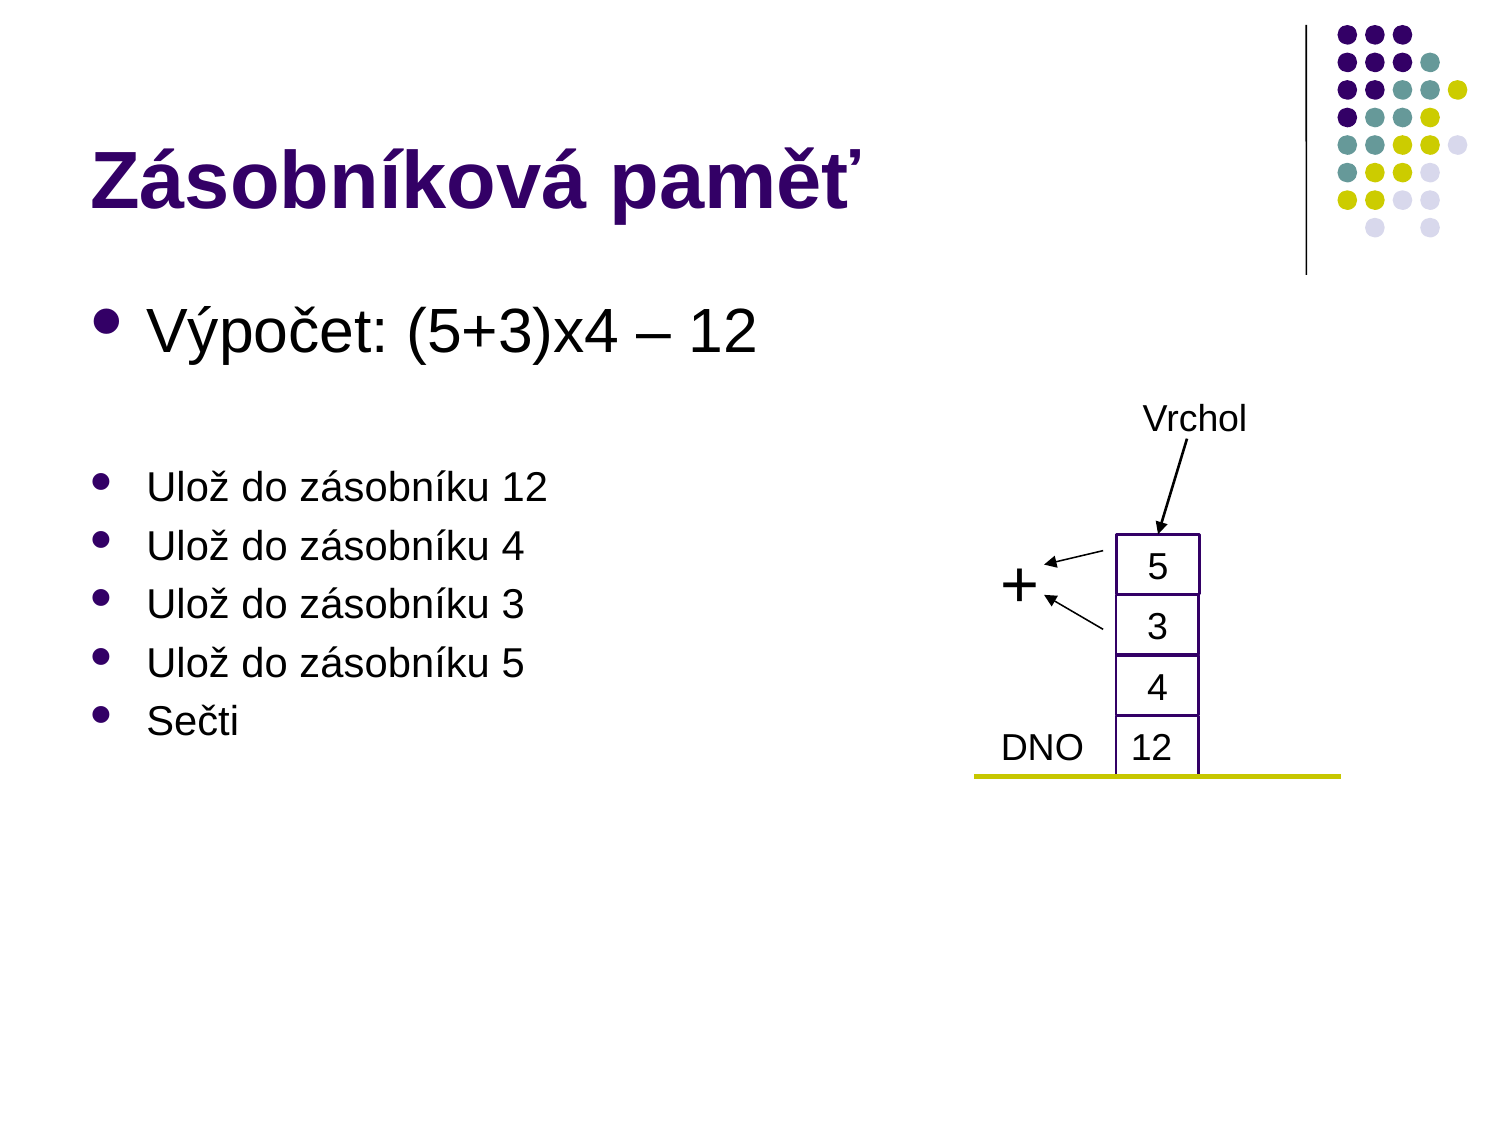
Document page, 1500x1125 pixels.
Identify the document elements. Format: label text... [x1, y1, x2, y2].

text_box 12 [1117, 716, 1199, 774]
text_box 5 [1116, 534, 1200, 594]
text_box DNO [986, 715, 1117, 775]
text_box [1043, 594, 1104, 630]
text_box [1157, 438, 1188, 535]
title Zásobníková paměť [75, 20, 1313, 233]
text_box + [986, 533, 1105, 629]
text_box 4 [1116, 655, 1199, 716]
list Výpočet: (5+3)x4 – 12 Ulož do zásobníku 12 Ulož do zásobníku 4 Ulož do zásobníku 3 Ulož do zásobníku 5 Sečti [75, 282, 786, 1006]
text_box 3 [1116, 594, 1199, 655]
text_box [1043, 550, 1104, 565]
text_box Vrchol [1127, 386, 1294, 447]
